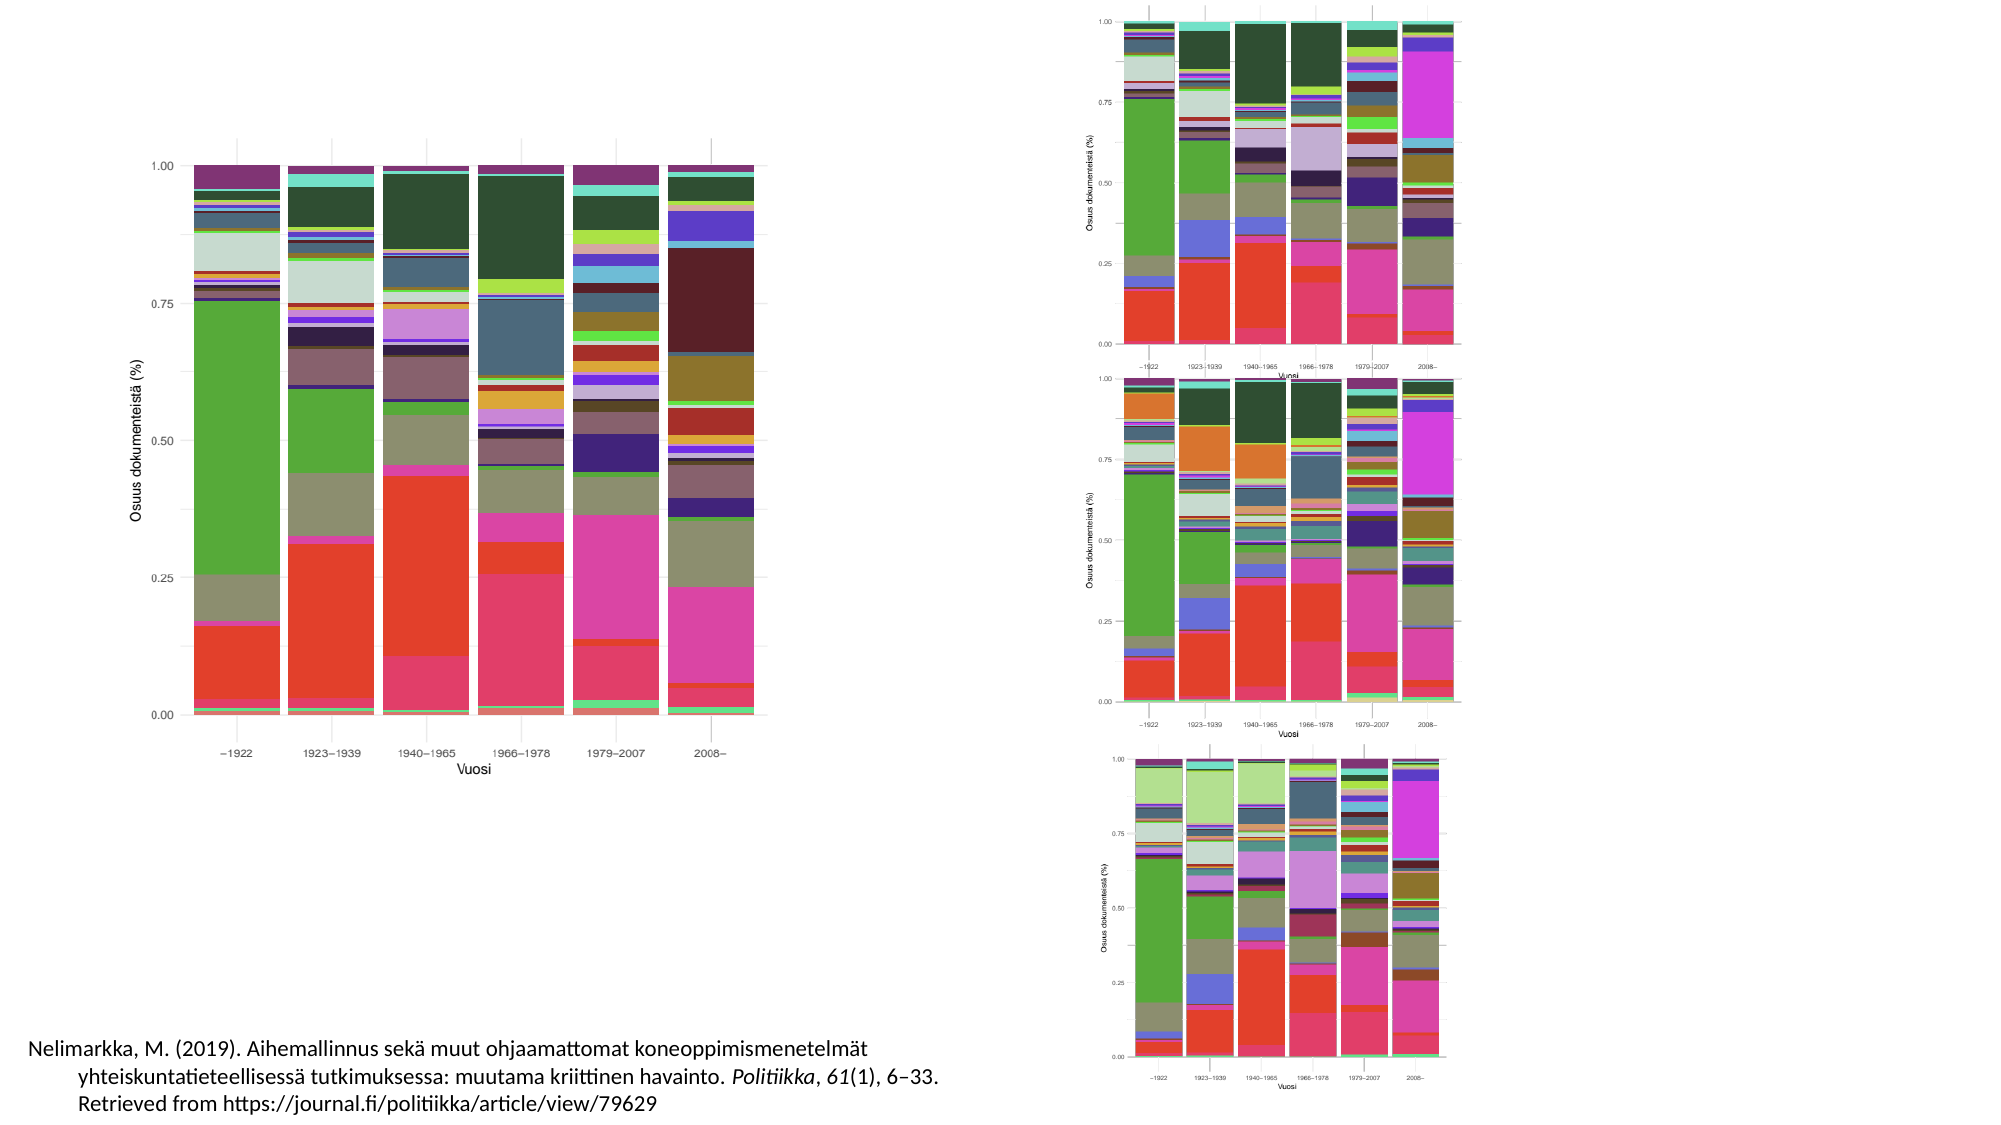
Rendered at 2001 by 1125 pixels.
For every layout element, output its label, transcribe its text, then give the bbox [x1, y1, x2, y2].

picture [123, 131, 772, 779]
text_box Nelimarkka, M. (2019). Aihemallinnus sekä muut ohjaamattomat koneoppimismenetelmät yhteiskuntatieteellisessä tutkimuksessa: muutama kriittinen havainto. Politiikka, 61(1), 6–33. Retrieved from https://journal.fi/politiikka/article/view/79629 [13, 1026, 1014, 1124]
picture [1082, 1, 1464, 1092]
